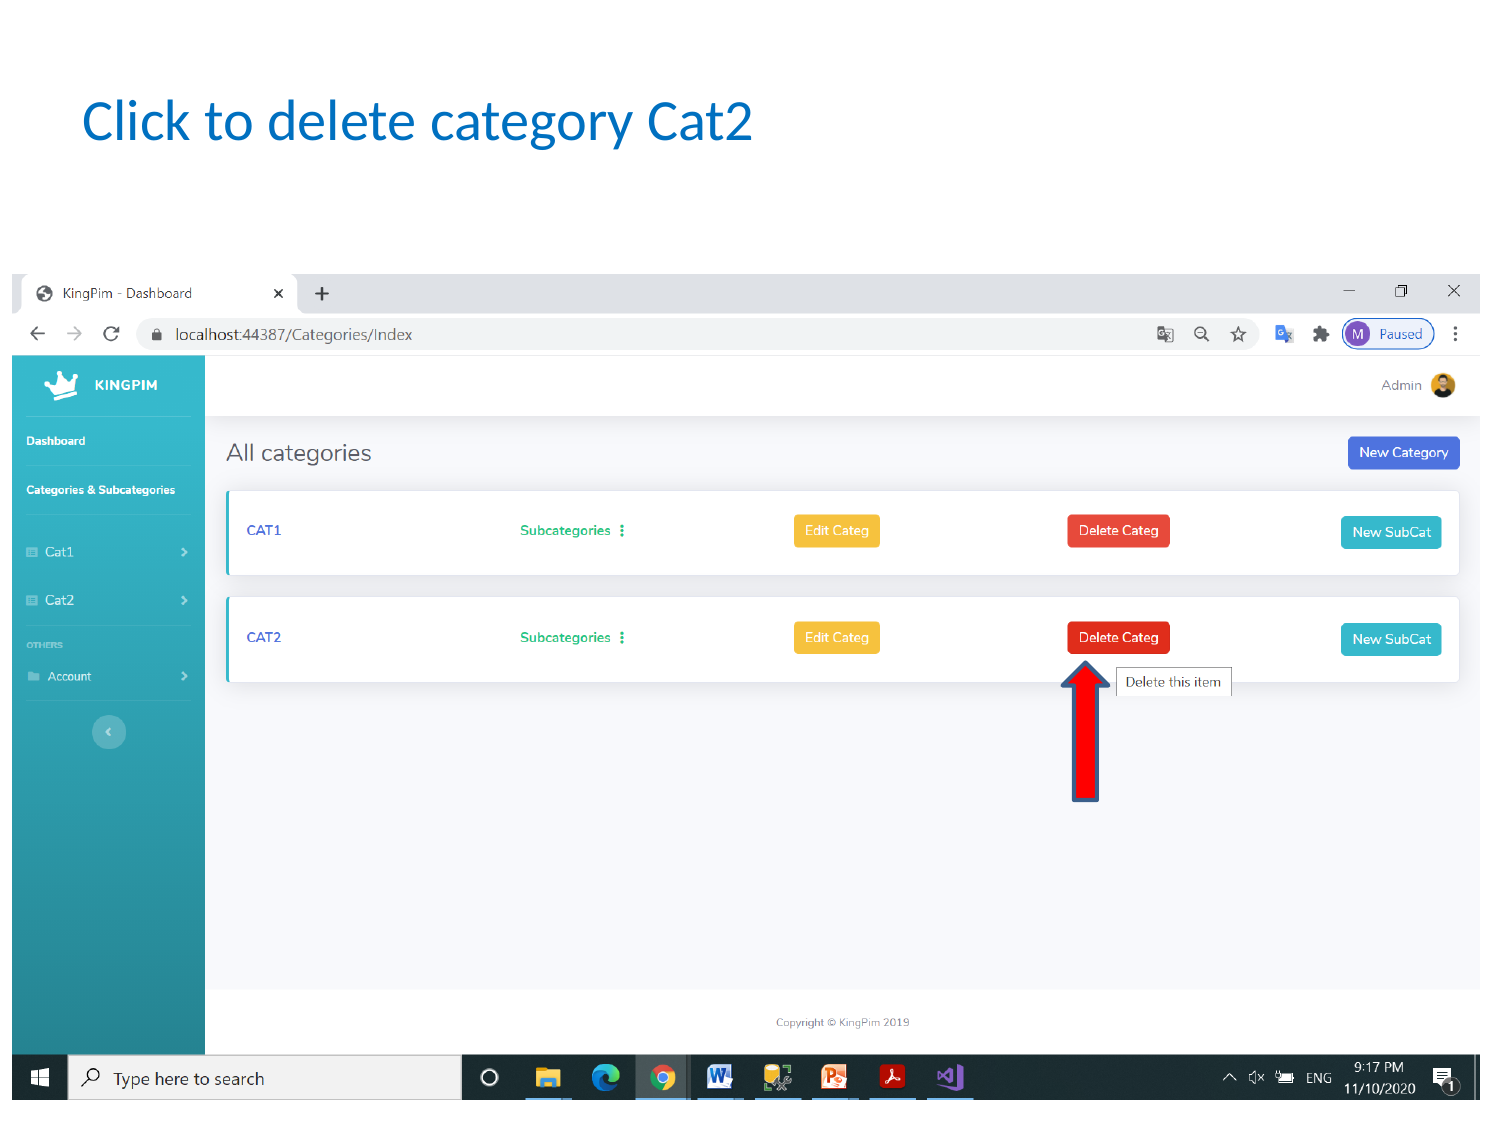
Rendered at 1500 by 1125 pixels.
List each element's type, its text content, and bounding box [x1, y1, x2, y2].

text_box Click to delete category Cat2 [67, 75, 770, 160]
picture [12, 274, 1480, 1101]
